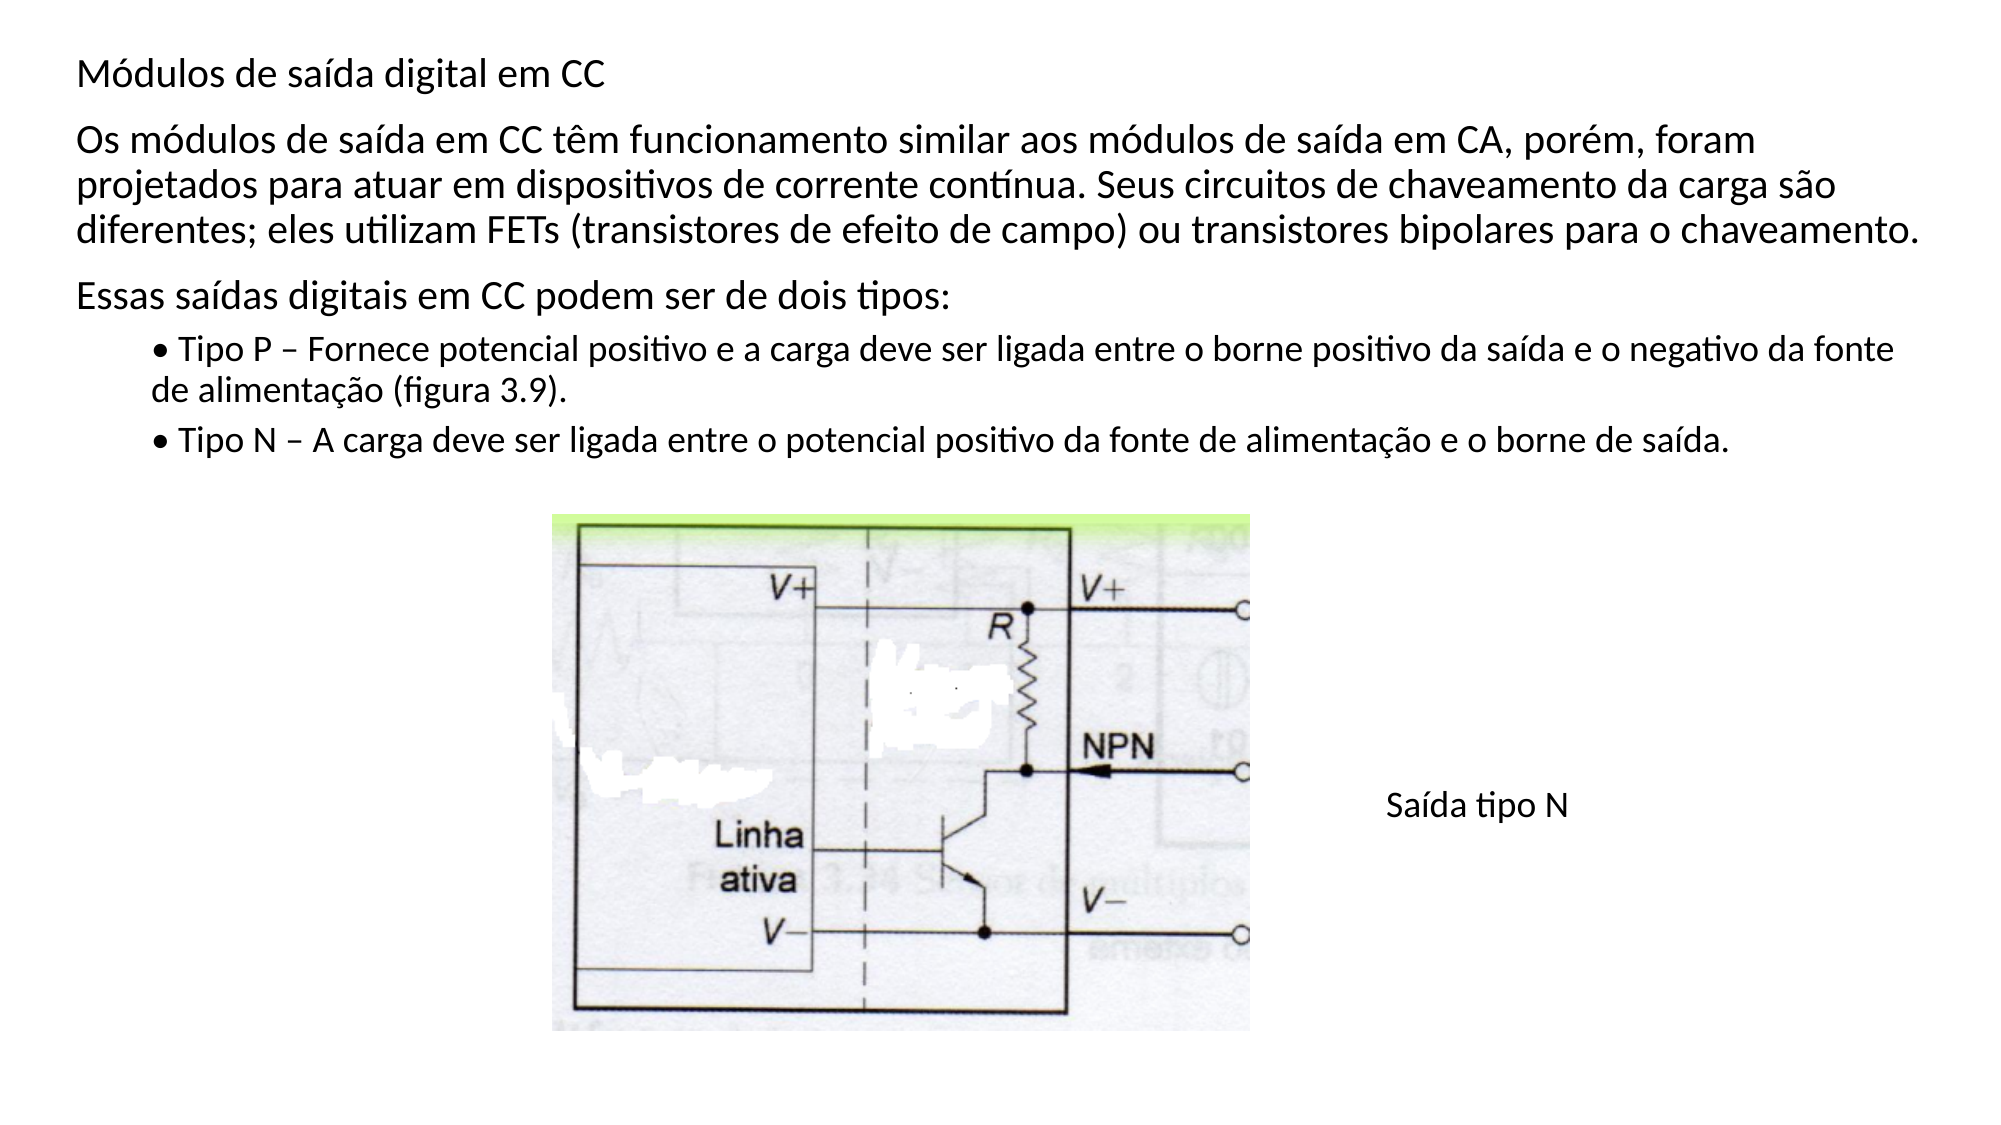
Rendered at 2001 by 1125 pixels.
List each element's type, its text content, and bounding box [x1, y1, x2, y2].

picture [552, 514, 1250, 1031]
text_box Saída tipo N [1371, 772, 1585, 833]
list Módulos de saída digital em CC Os módulos de saída em CC têm funcionamento similar aos módulos de saída em CA, porém, foram projetados para atuar em dispositivos de corrente contínua. Seus circuitos de chaveamento da carga são diferentes; eles utilizam FETs (transistores de efeito de campo) ou transistores bipolares para o chaveamento. Essas saídas digitais em CC podem ser de dois tipos: • Tipo P – Fornece potencial positivo e a carga deve ser ligada entre o borne positivo da saída e o negativo da fonte de alimentação (figura 3.9). • Tipo N – A carga deve ser ligada entre o potencial positivo da fonte de alimentação e o borne de saída. [61, 44, 1939, 1085]
